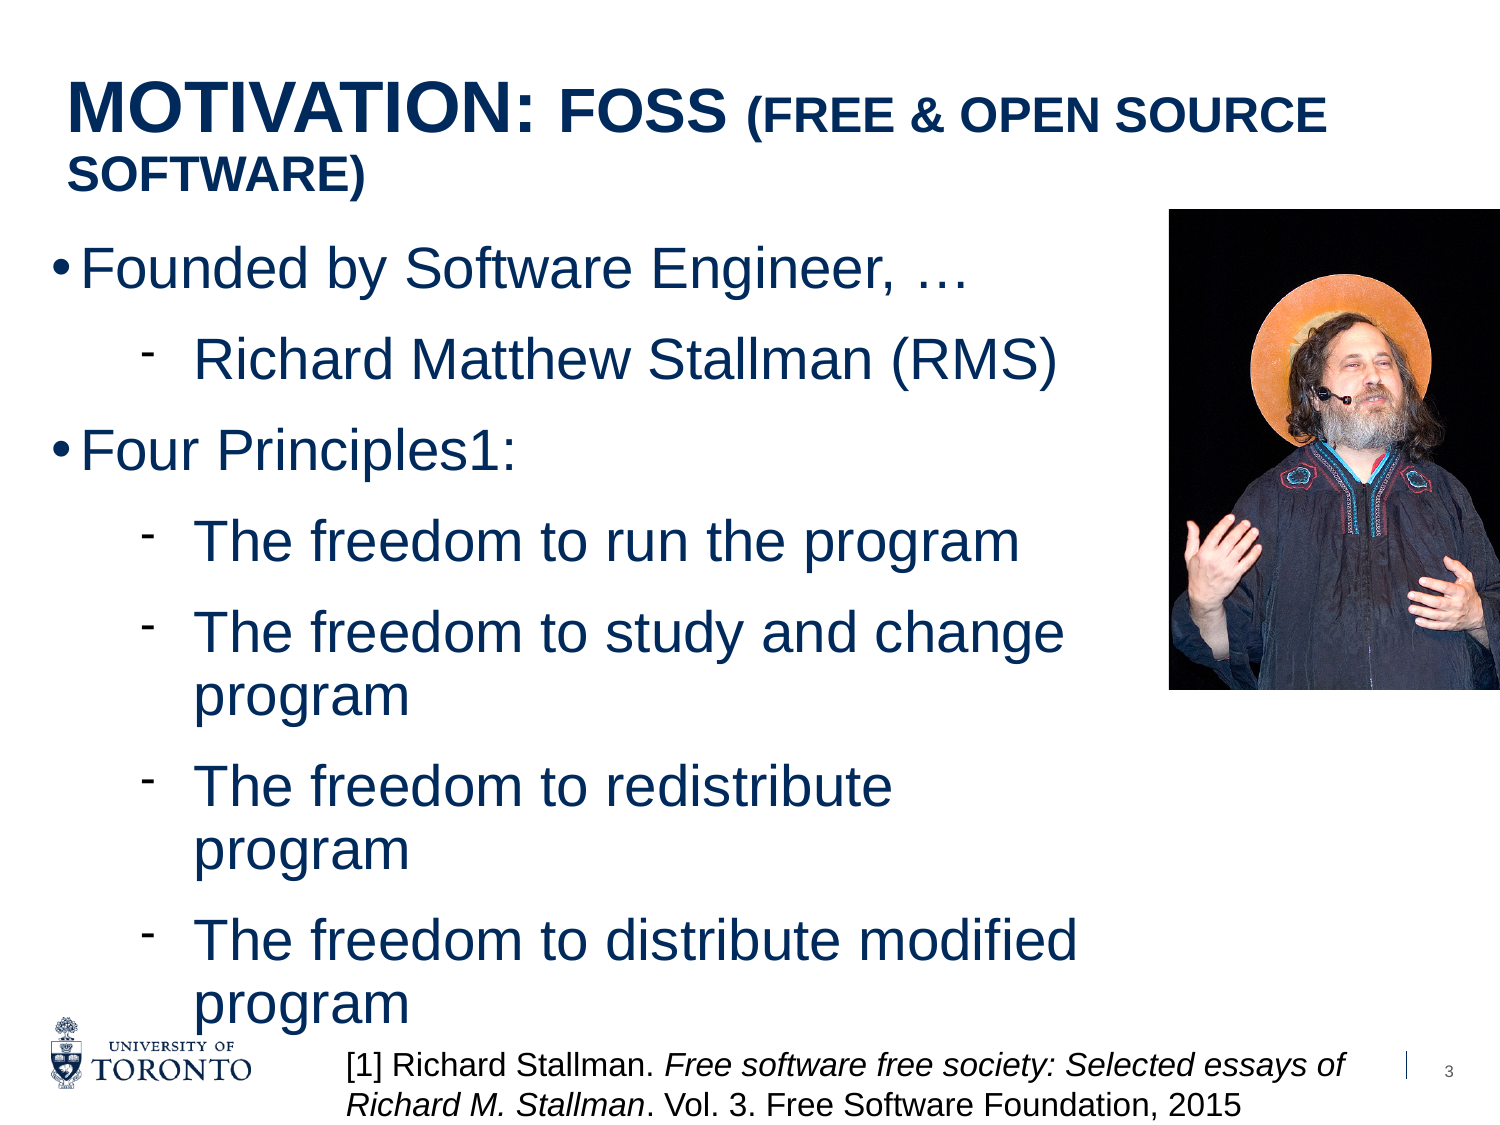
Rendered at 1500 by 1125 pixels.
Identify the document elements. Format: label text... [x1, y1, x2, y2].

text_box [1] Richard Stallman. Free software free society: Selected essays of Richard M. Stallman. Vol. 3. Free Software Foundation, 2015 [331, 1036, 1385, 1125]
picture [1168, 209, 1500, 690]
slide_number 3 [1422, 1047, 1476, 1095]
list Founded by Software Engineer, … Richard Matthew Stallman (RMS) Four Principles1: The freedom to run the program The freedom to study and change program The freedom to redistribute program The freedom to distribute modified program [51, 238, 1129, 1109]
title Motivation: FOSS (Free & Open Source Software) [51, 50, 1448, 210]
